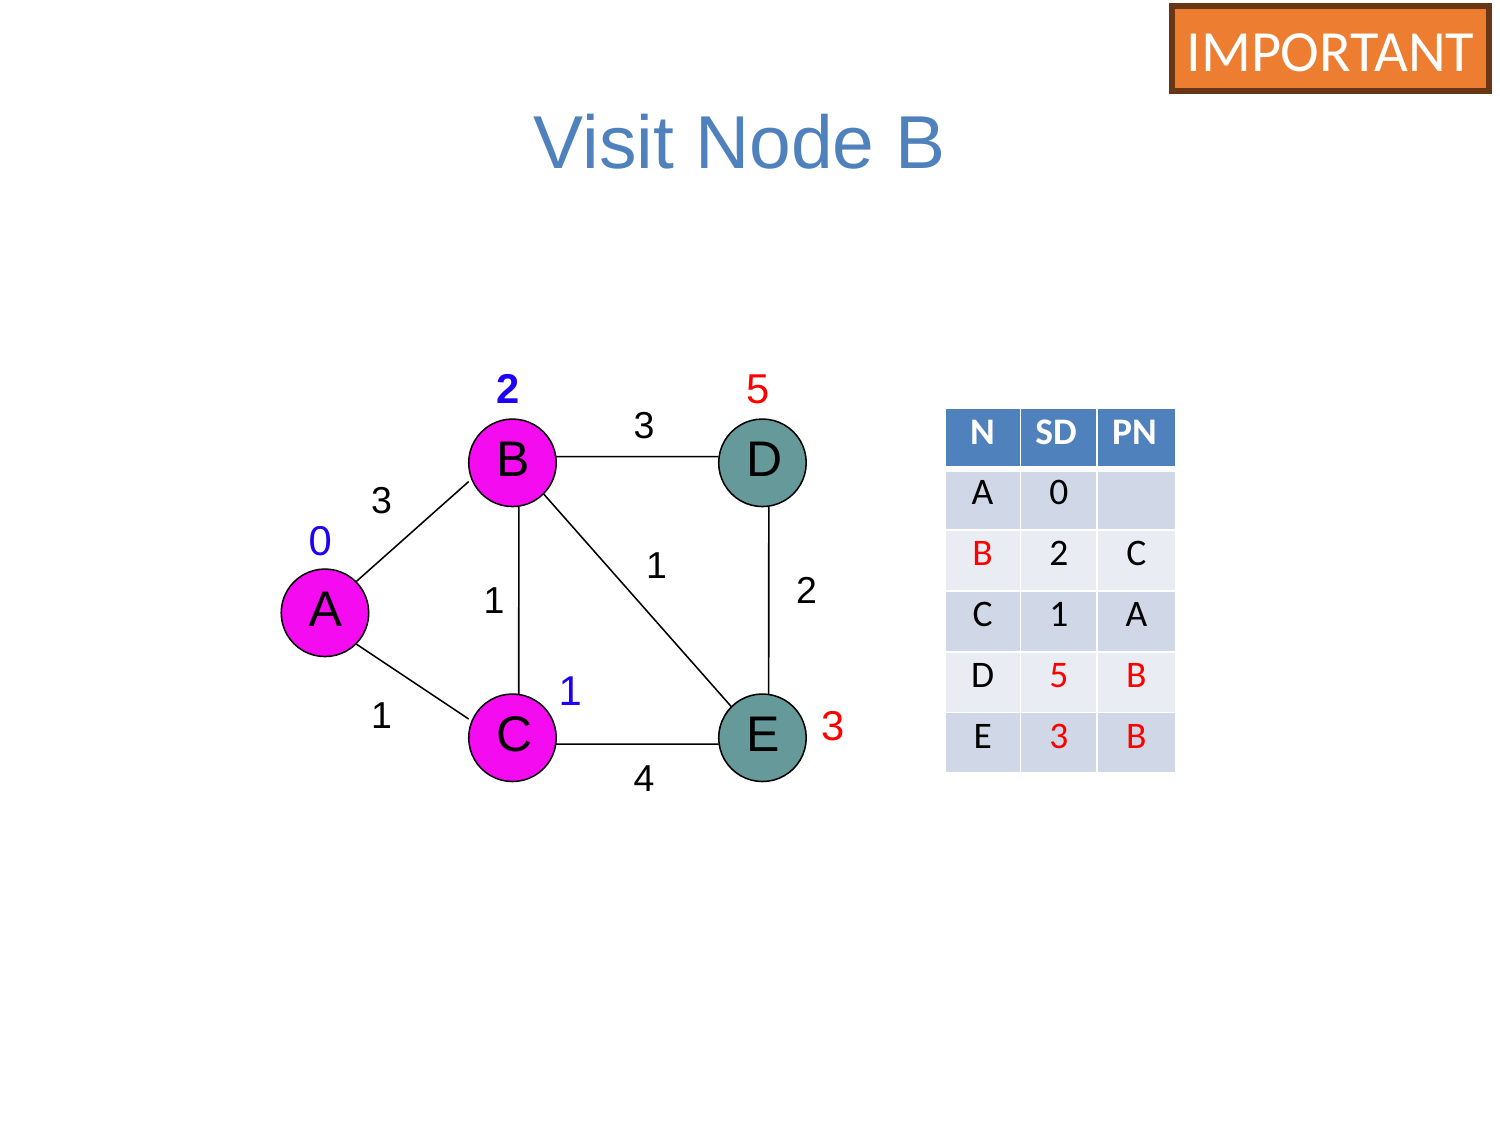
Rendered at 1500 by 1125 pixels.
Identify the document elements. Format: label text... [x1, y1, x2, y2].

table_header N [946, 409, 1020, 466]
table_cell A [1098, 592, 1175, 651]
table_header SD [1021, 409, 1096, 466]
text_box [280, 568, 369, 657]
table_cell B [946, 531, 1020, 590]
table_cell D [946, 653, 1020, 712]
text_box 1 [543, 656, 632, 722]
text_box 2 [481, 353, 569, 419]
text_box 2 [781, 558, 869, 619]
table_cell 2 [1021, 531, 1096, 590]
text_box 0 [293, 506, 382, 572]
title Visit Node B [75, 45, 1425, 233]
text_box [718, 693, 807, 782]
text_box 3 [618, 394, 707, 454]
table_cell 5 [1021, 653, 1096, 712]
table_header PN [1098, 409, 1175, 466]
table_cell E [946, 713, 1020, 772]
text_box 5 [731, 353, 819, 419]
table_cell C [946, 592, 1020, 651]
text_box IMPORTANT [1171, 6, 1490, 91]
text_box 3 [806, 691, 894, 757]
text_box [718, 418, 807, 507]
table_cell A [946, 472, 1020, 529]
text_box 1 [468, 569, 557, 629]
text_box 1 [631, 533, 719, 594]
table_cell C [1098, 531, 1175, 590]
table_cell B [1098, 653, 1175, 712]
text_box 3 [356, 469, 444, 529]
table_cell B [1098, 713, 1175, 772]
text_box 4 [618, 746, 707, 807]
table_cell 0 [1021, 472, 1096, 529]
table_cell [1098, 472, 1175, 529]
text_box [468, 693, 557, 782]
text_box 1 [356, 683, 444, 744]
table_cell 3 [1021, 713, 1096, 772]
table_cell 1 [1021, 592, 1096, 651]
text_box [468, 418, 557, 507]
